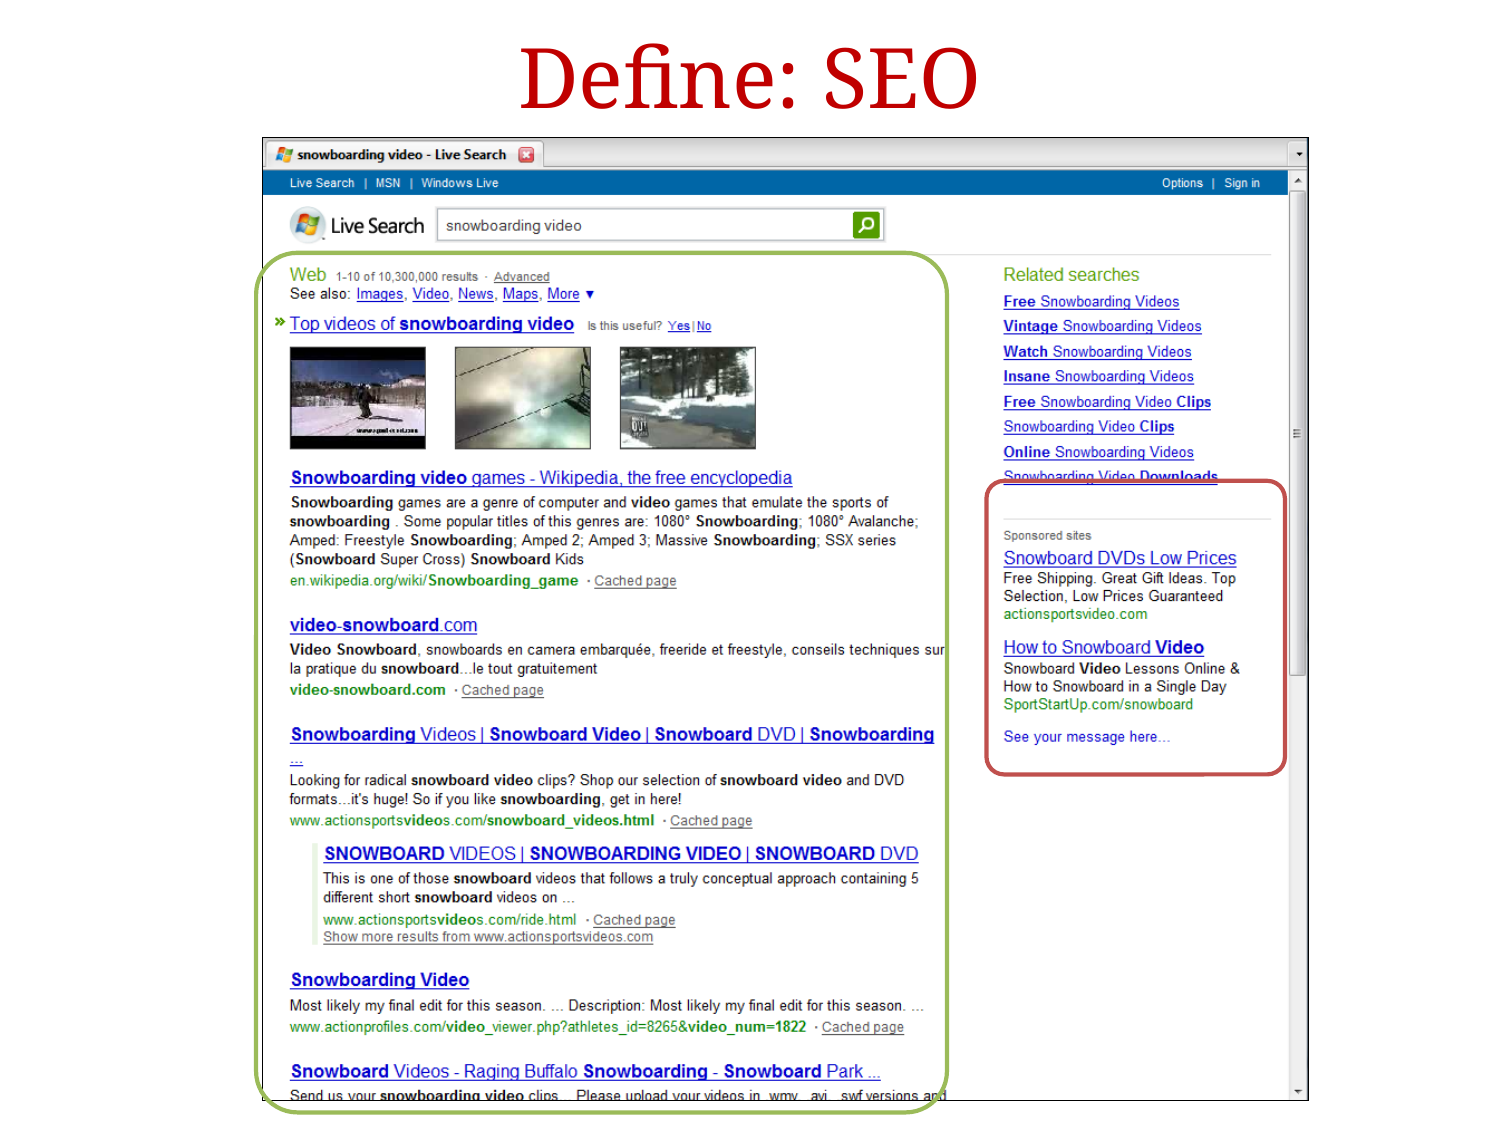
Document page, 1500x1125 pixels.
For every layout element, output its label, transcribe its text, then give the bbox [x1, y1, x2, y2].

title Define: SEO [75, 24, 1425, 125]
picture [261, 137, 1308, 1101]
text_box [278, 1110, 925, 1115]
